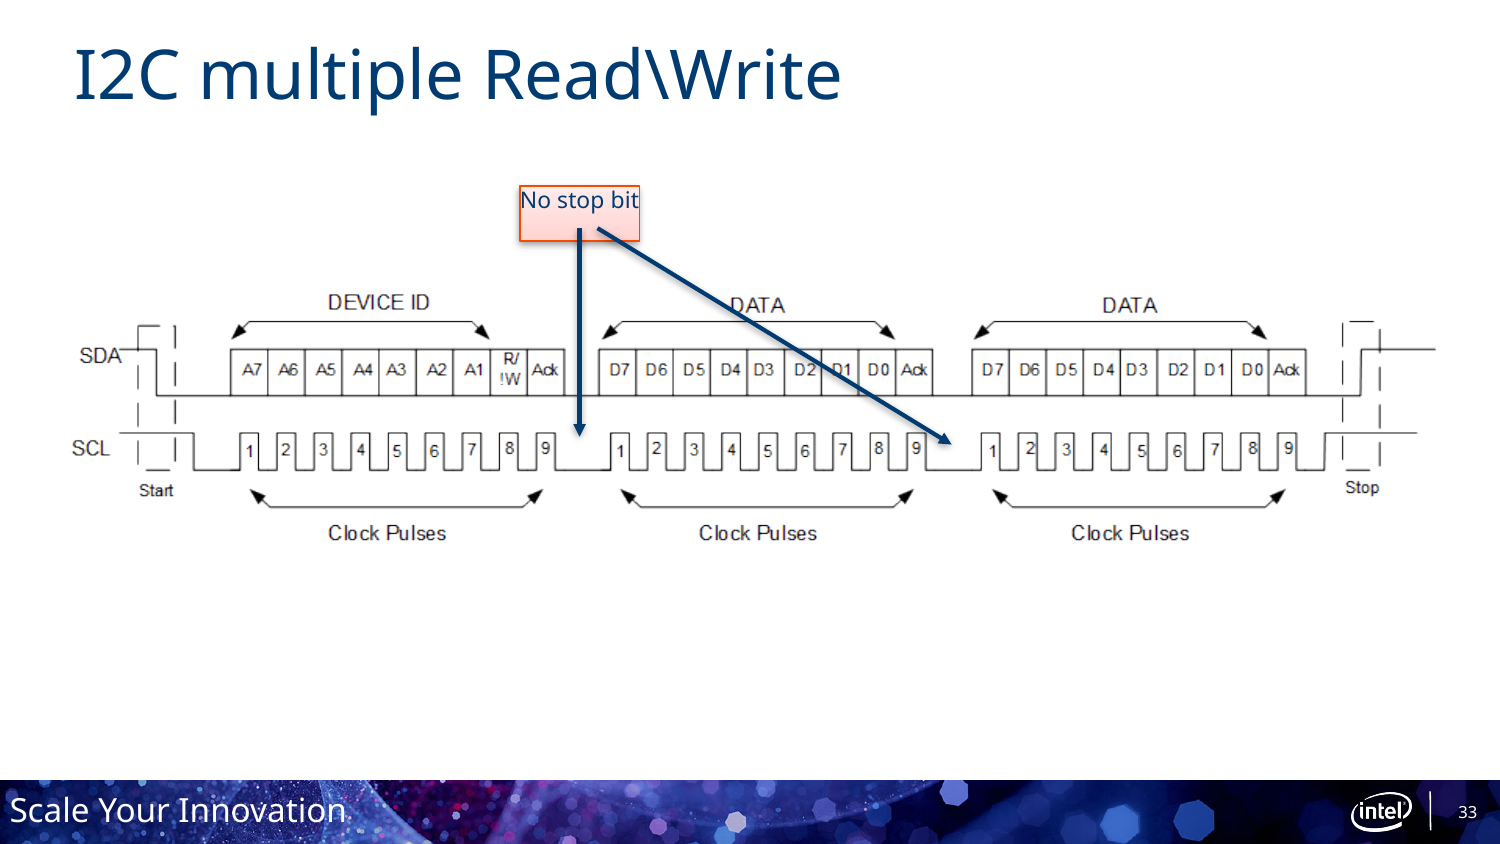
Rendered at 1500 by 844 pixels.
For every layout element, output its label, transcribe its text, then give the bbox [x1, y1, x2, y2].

picture [0, 780, 1500, 844]
slide_number 33 [1127, 791, 1478, 837]
title I2C multiple Read\Write [74, 50, 1425, 115]
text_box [597, 227, 952, 445]
picture [53, 285, 1447, 558]
text_box No stop bit [519, 185, 640, 242]
